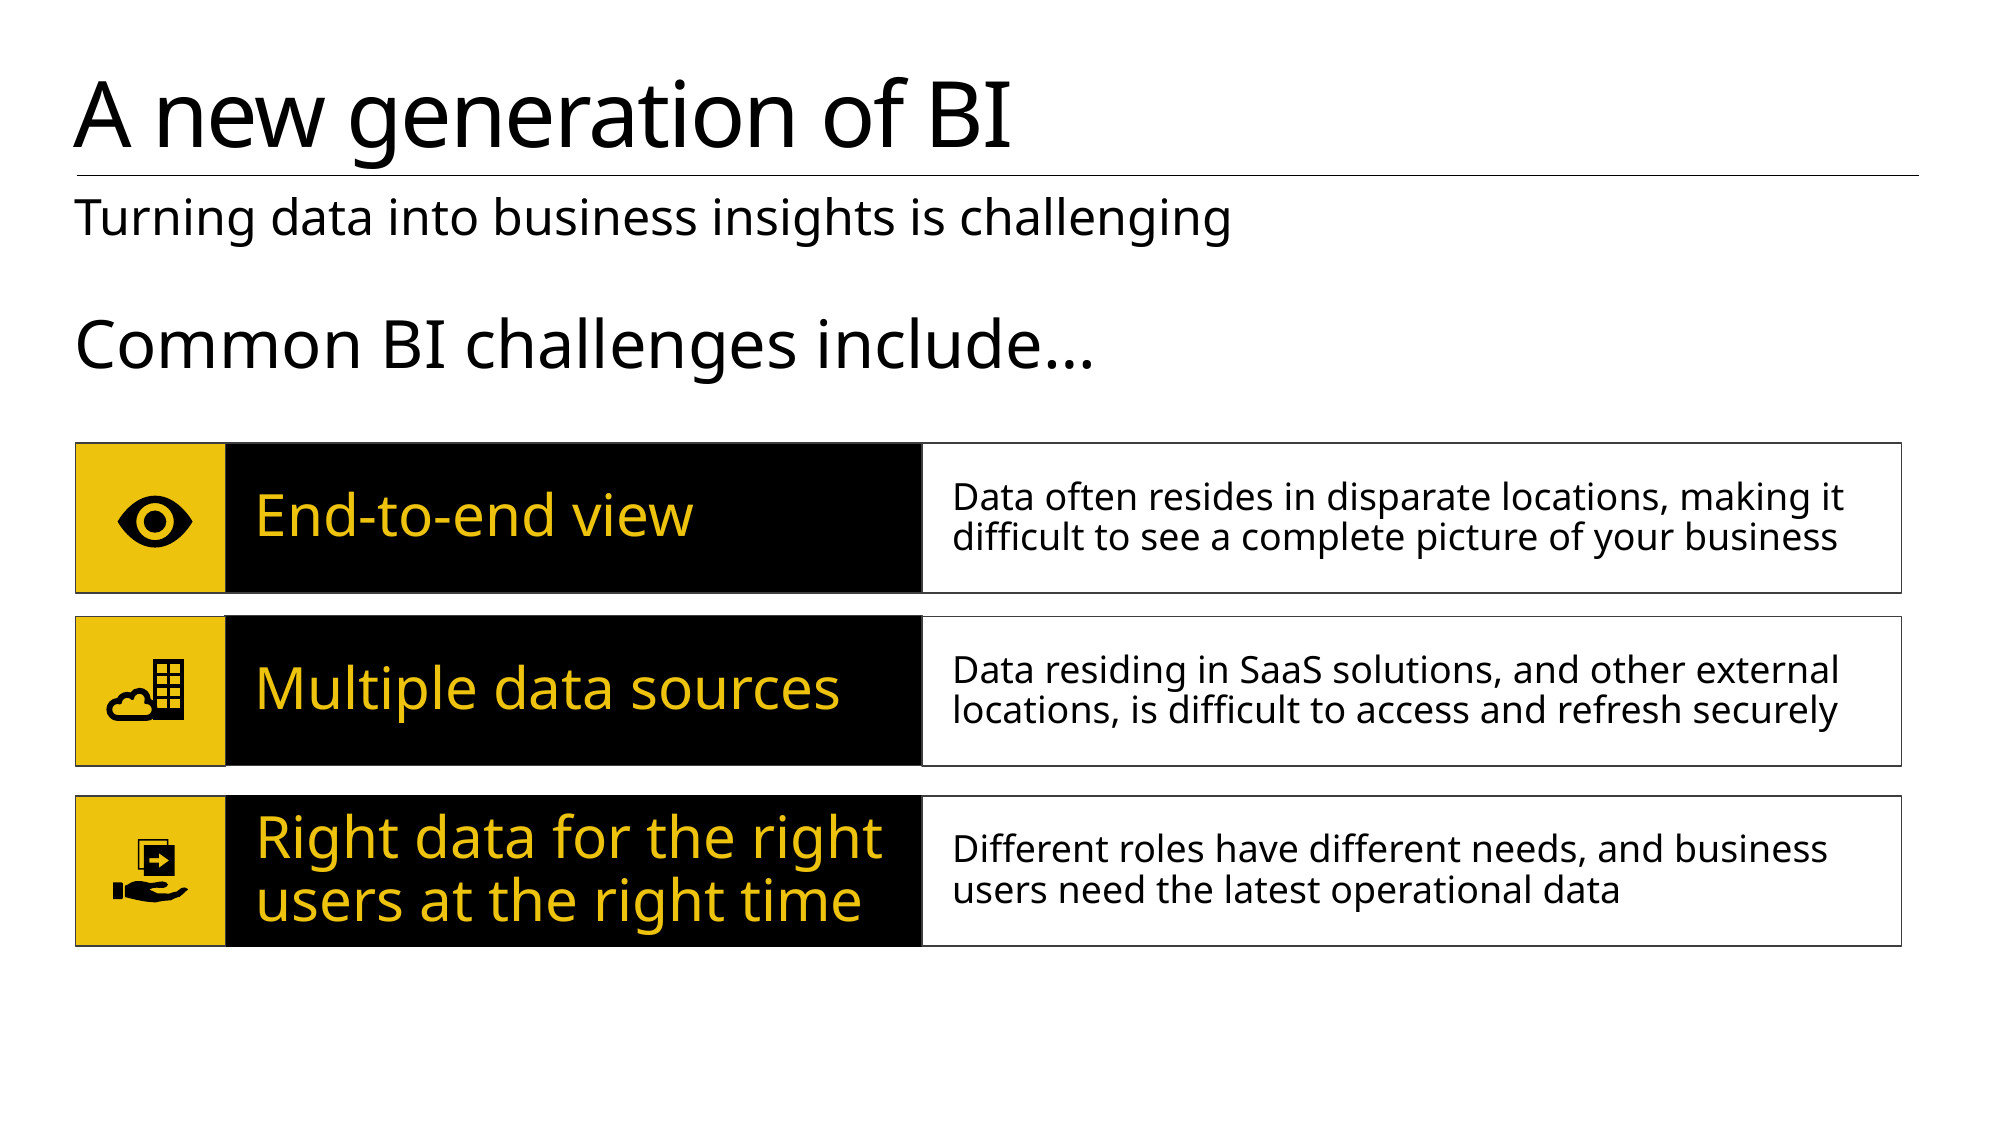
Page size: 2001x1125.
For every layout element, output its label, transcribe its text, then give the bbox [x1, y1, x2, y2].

list Turning data into business insights is challenging [44, 191, 1957, 247]
list Common BI challenges include… [44, 287, 1957, 1125]
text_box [75, 442, 1902, 594]
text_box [75, 795, 1902, 947]
title A new generation of BI [44, 59, 1957, 178]
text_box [75, 615, 1902, 767]
